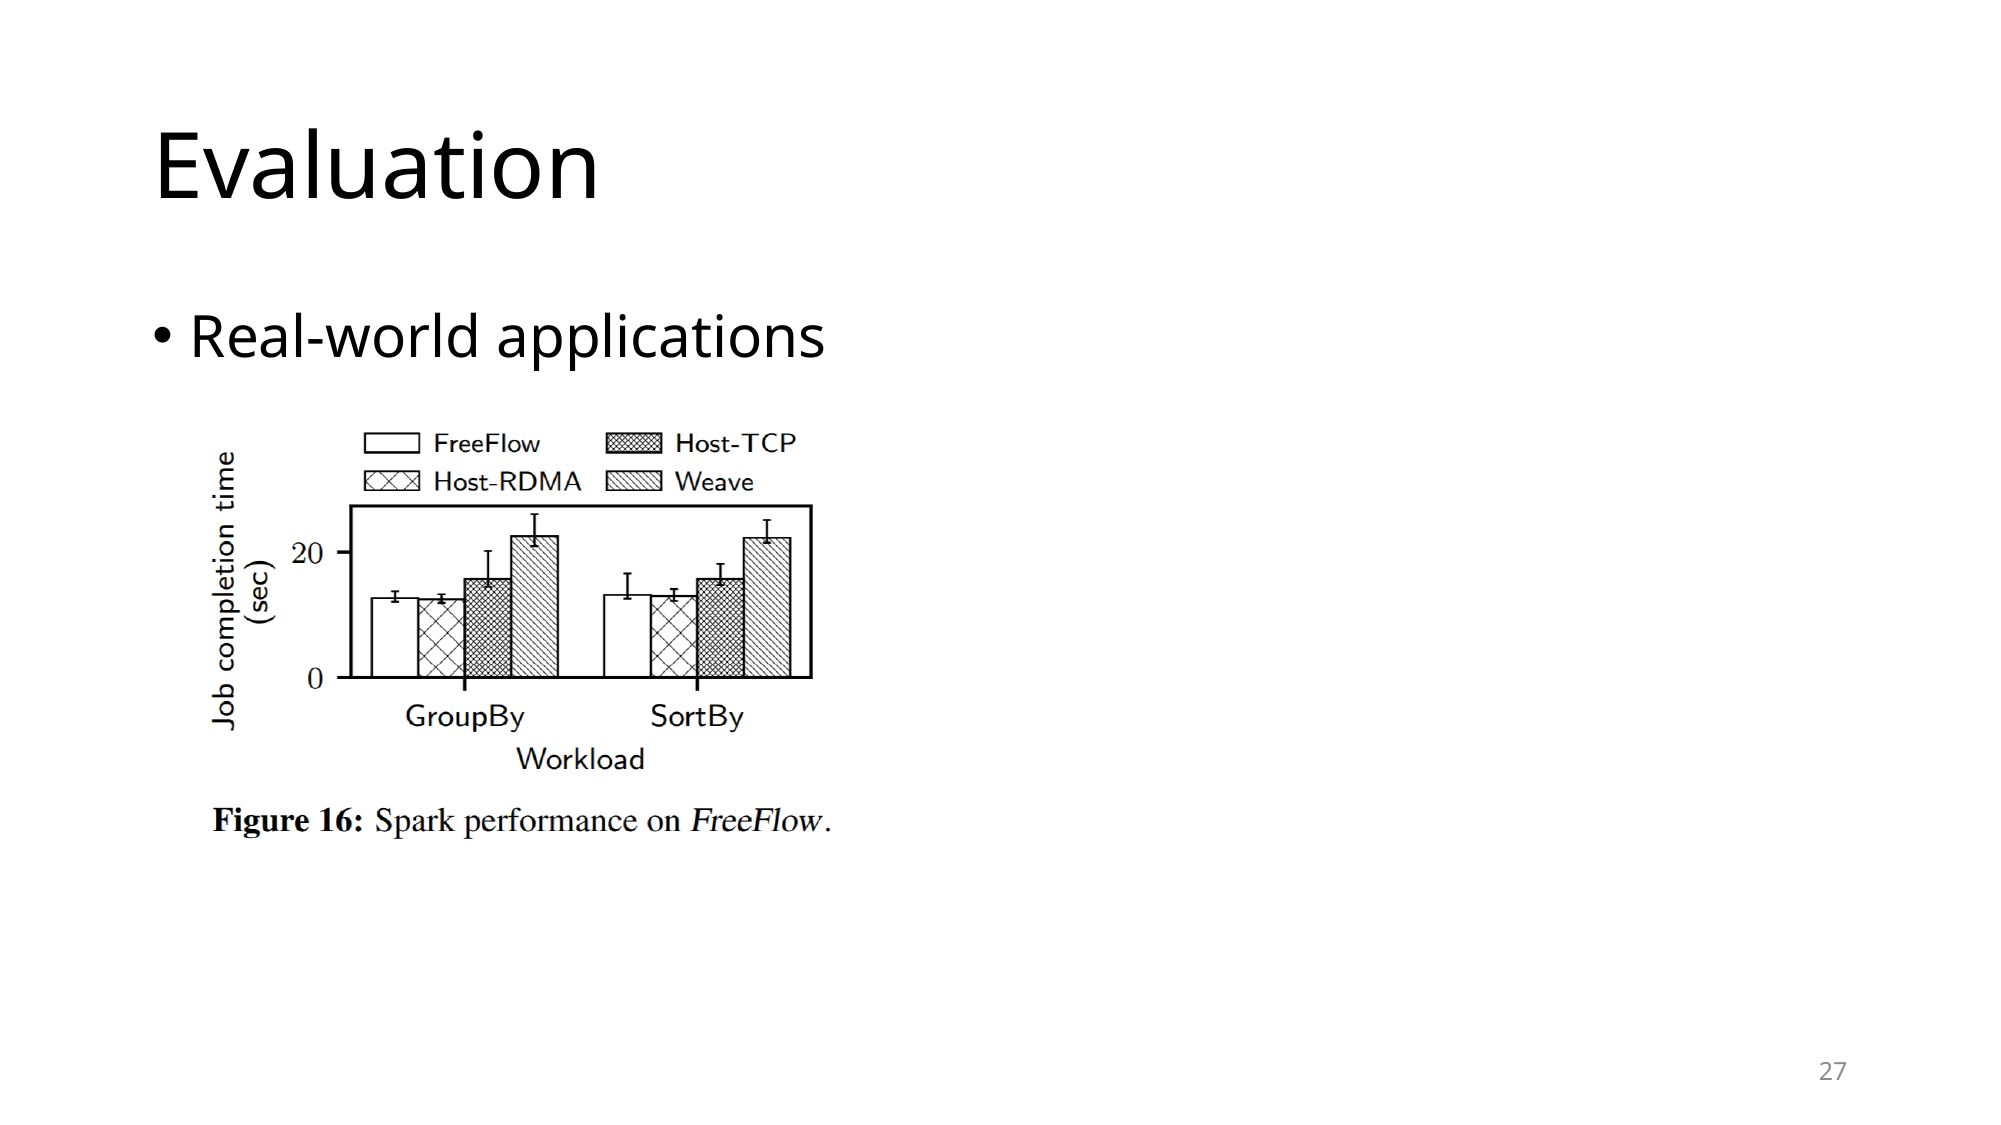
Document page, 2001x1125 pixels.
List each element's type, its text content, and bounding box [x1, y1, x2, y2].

picture [197, 421, 842, 844]
slide_number 27 [1412, 1042, 1863, 1103]
list Real-world applications [137, 299, 1863, 1014]
title Evaluation [137, 59, 1863, 278]
